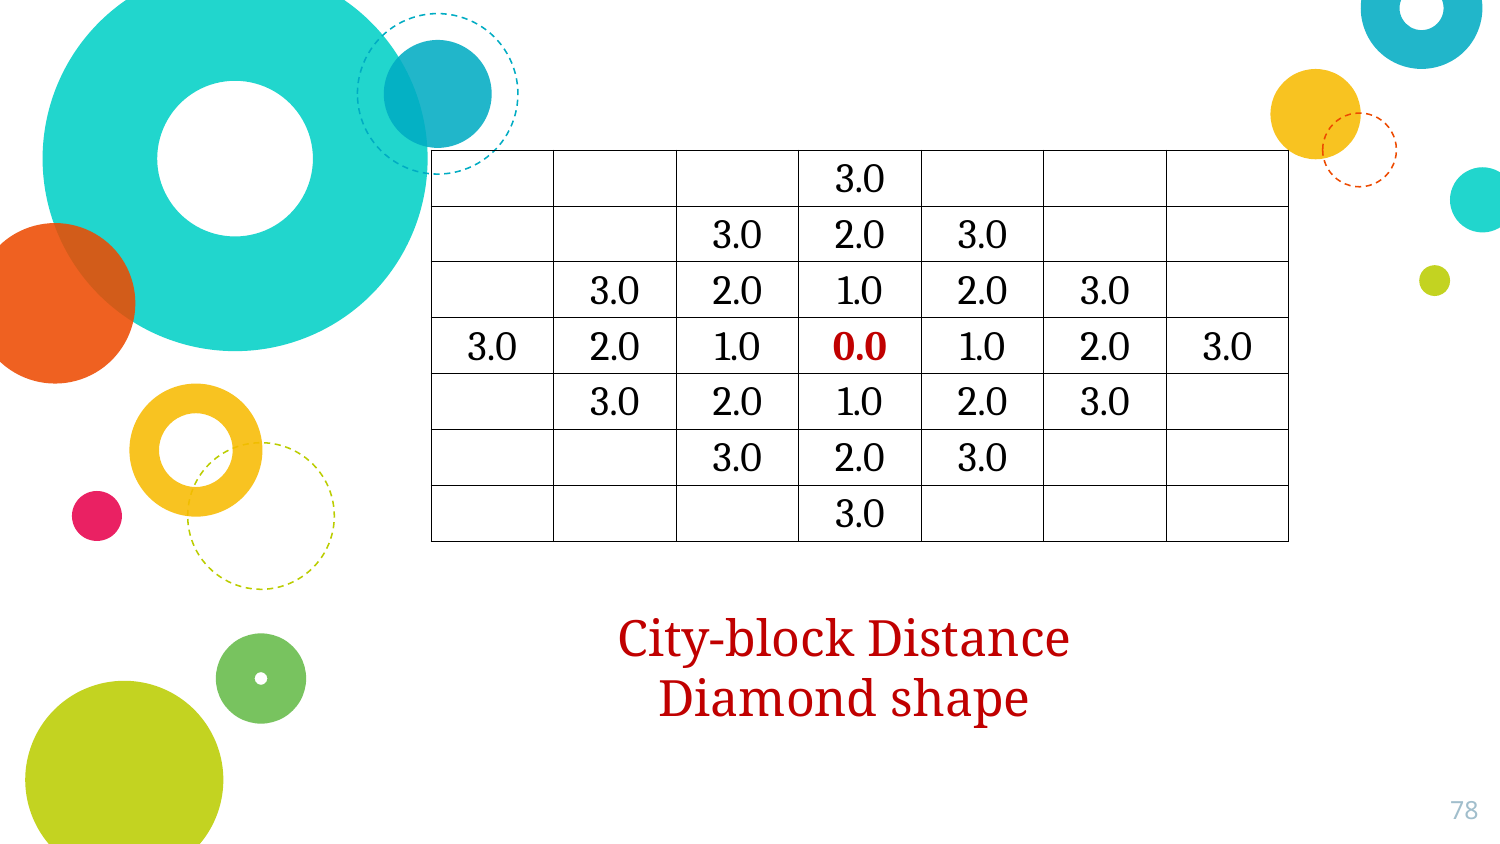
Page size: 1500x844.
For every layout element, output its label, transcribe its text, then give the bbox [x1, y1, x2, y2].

table_cell 2.0 [922, 262, 1043, 317]
table_cell 2.0 [677, 262, 798, 317]
table_cell [1044, 486, 1166, 541]
table_cell 2.0 [922, 374, 1043, 429]
table_cell 3.0 [677, 430, 798, 485]
table_cell 2.0 [677, 374, 798, 429]
table_cell 2.0 [799, 430, 921, 485]
table_cell [1167, 430, 1288, 485]
table_cell 3.0 [922, 207, 1043, 261]
table_cell [922, 486, 1043, 541]
table_header [922, 151, 1043, 206]
table_cell [1167, 207, 1288, 261]
table_cell [1044, 430, 1166, 485]
table_cell 1.0 [922, 318, 1043, 373]
table_header 3.0 [799, 151, 921, 206]
table_cell [432, 207, 553, 261]
table_cell [1167, 486, 1288, 541]
table_cell 2.0 [1044, 318, 1166, 373]
table_cell 3.0 [554, 262, 676, 317]
table_cell 1.0 [799, 262, 921, 317]
table_cell 3.0 [677, 207, 798, 261]
table_cell 0.0 [799, 318, 921, 373]
table_cell 3.0 [799, 486, 921, 541]
table_cell [1167, 262, 1288, 317]
table_cell [432, 262, 553, 317]
table_cell [432, 486, 553, 541]
table_cell [1167, 374, 1288, 429]
table_cell 3.0 [432, 318, 553, 373]
table_header [677, 151, 798, 206]
table_cell 1.0 [799, 374, 921, 429]
table_cell 2.0 [554, 318, 676, 373]
table_cell 3.0 [554, 374, 676, 429]
table_cell 1.0 [677, 318, 798, 373]
table_cell [432, 430, 553, 485]
table_header [1167, 151, 1288, 206]
table_header [554, 151, 676, 206]
table_cell [554, 486, 676, 541]
table_cell 3.0 [1044, 374, 1166, 429]
table_header [432, 151, 553, 206]
table_cell [432, 374, 553, 429]
table_cell 3.0 [922, 430, 1043, 485]
table_cell [554, 430, 676, 485]
table_cell [554, 207, 676, 261]
table_cell 3.0 [1167, 318, 1288, 373]
table_header [1044, 151, 1166, 206]
text_box City-block Distance Diamond shape [549, 598, 1140, 734]
table_cell 2.0 [799, 207, 921, 261]
slide_number 78 [1416, 779, 1494, 844]
table_cell [1044, 207, 1166, 261]
table_cell [677, 486, 798, 541]
table_cell 3.0 [1044, 262, 1166, 317]
